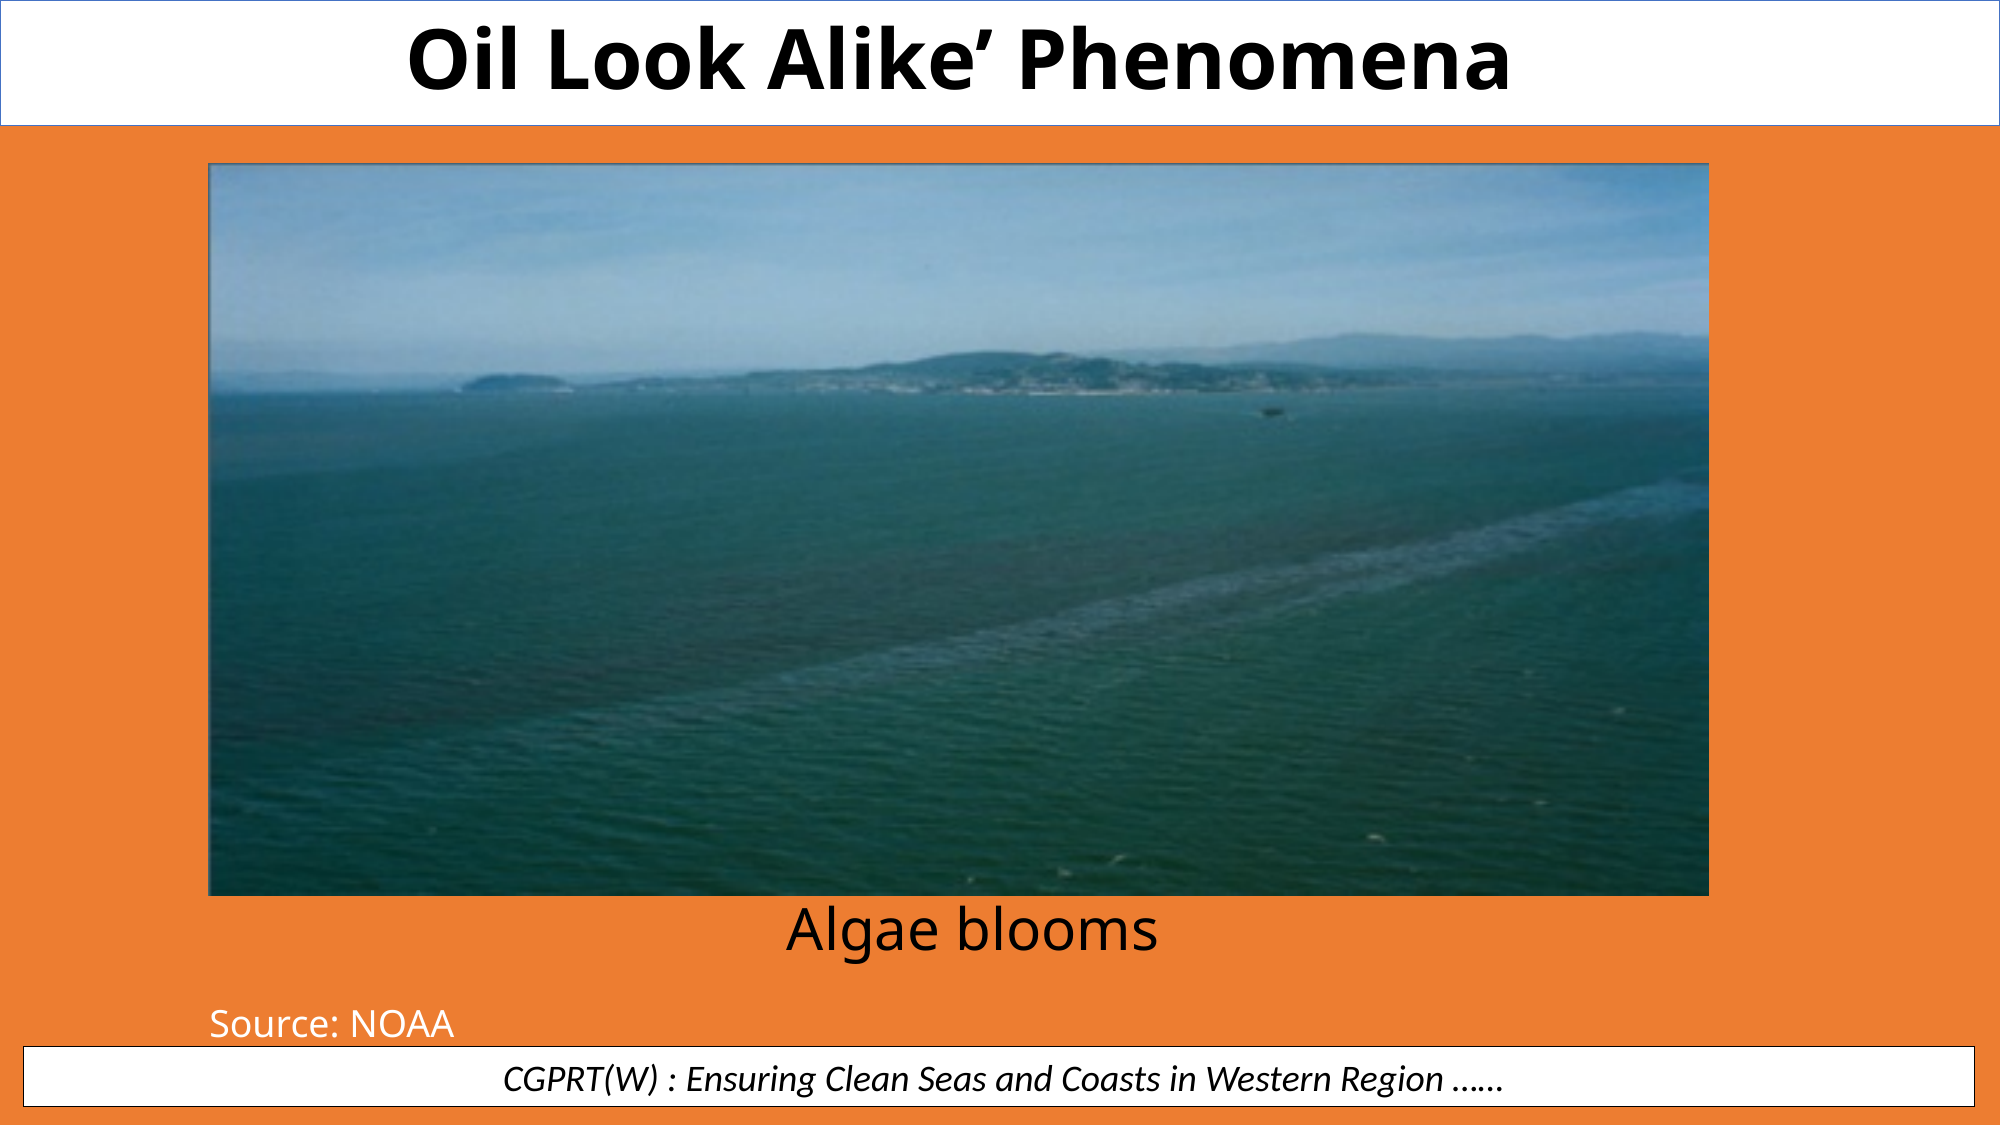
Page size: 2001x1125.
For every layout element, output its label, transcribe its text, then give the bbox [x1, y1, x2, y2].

text_box Source: NOAA [194, 992, 470, 1053]
text_box Algae blooms [237, 897, 1709, 1009]
text_box Oil Look Alike’ Phenomena [276, 10, 1665, 103]
picture [208, 163, 1709, 897]
text_box [0, 0, 2000, 126]
text_box CGPRT(W) : Ensuring Clean Seas and Coasts in Western Region …… [23, 1046, 1975, 1107]
